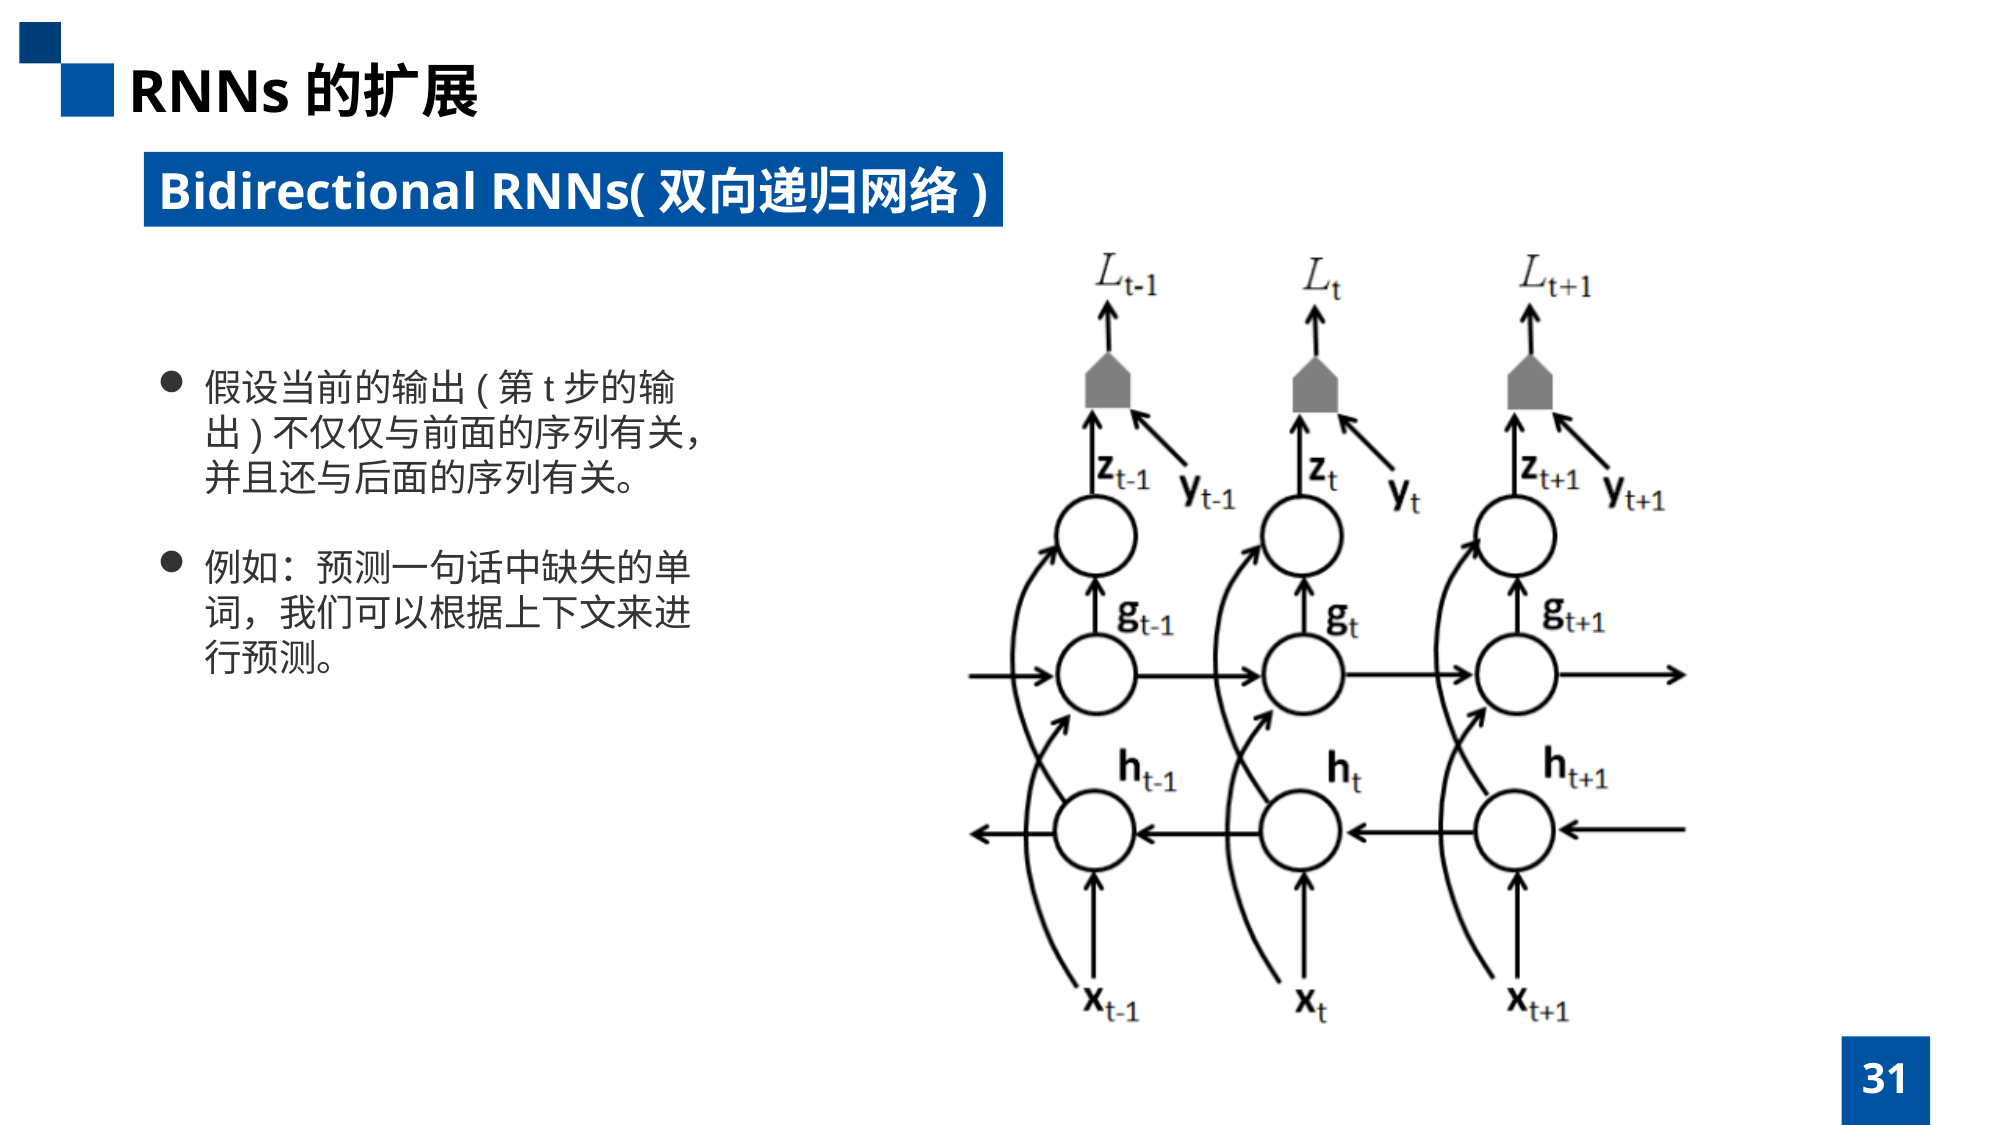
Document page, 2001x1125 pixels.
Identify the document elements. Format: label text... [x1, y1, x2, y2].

text_box 假设当前的输出(第t步的输出)不仅仅与前面的序列有关，并且还与后面的序列有关。 例如：预测一句话中缺失的单词，我们可以根据上下文来进行预测。 [142, 356, 716, 732]
text_box RNNs的扩展 [113, 47, 1078, 132]
picture [949, 236, 1714, 1035]
slide_number 31 [1771, 1050, 2000, 1111]
text_box Bidirectional RNNs(双向递归网络) [143, 151, 1003, 227]
